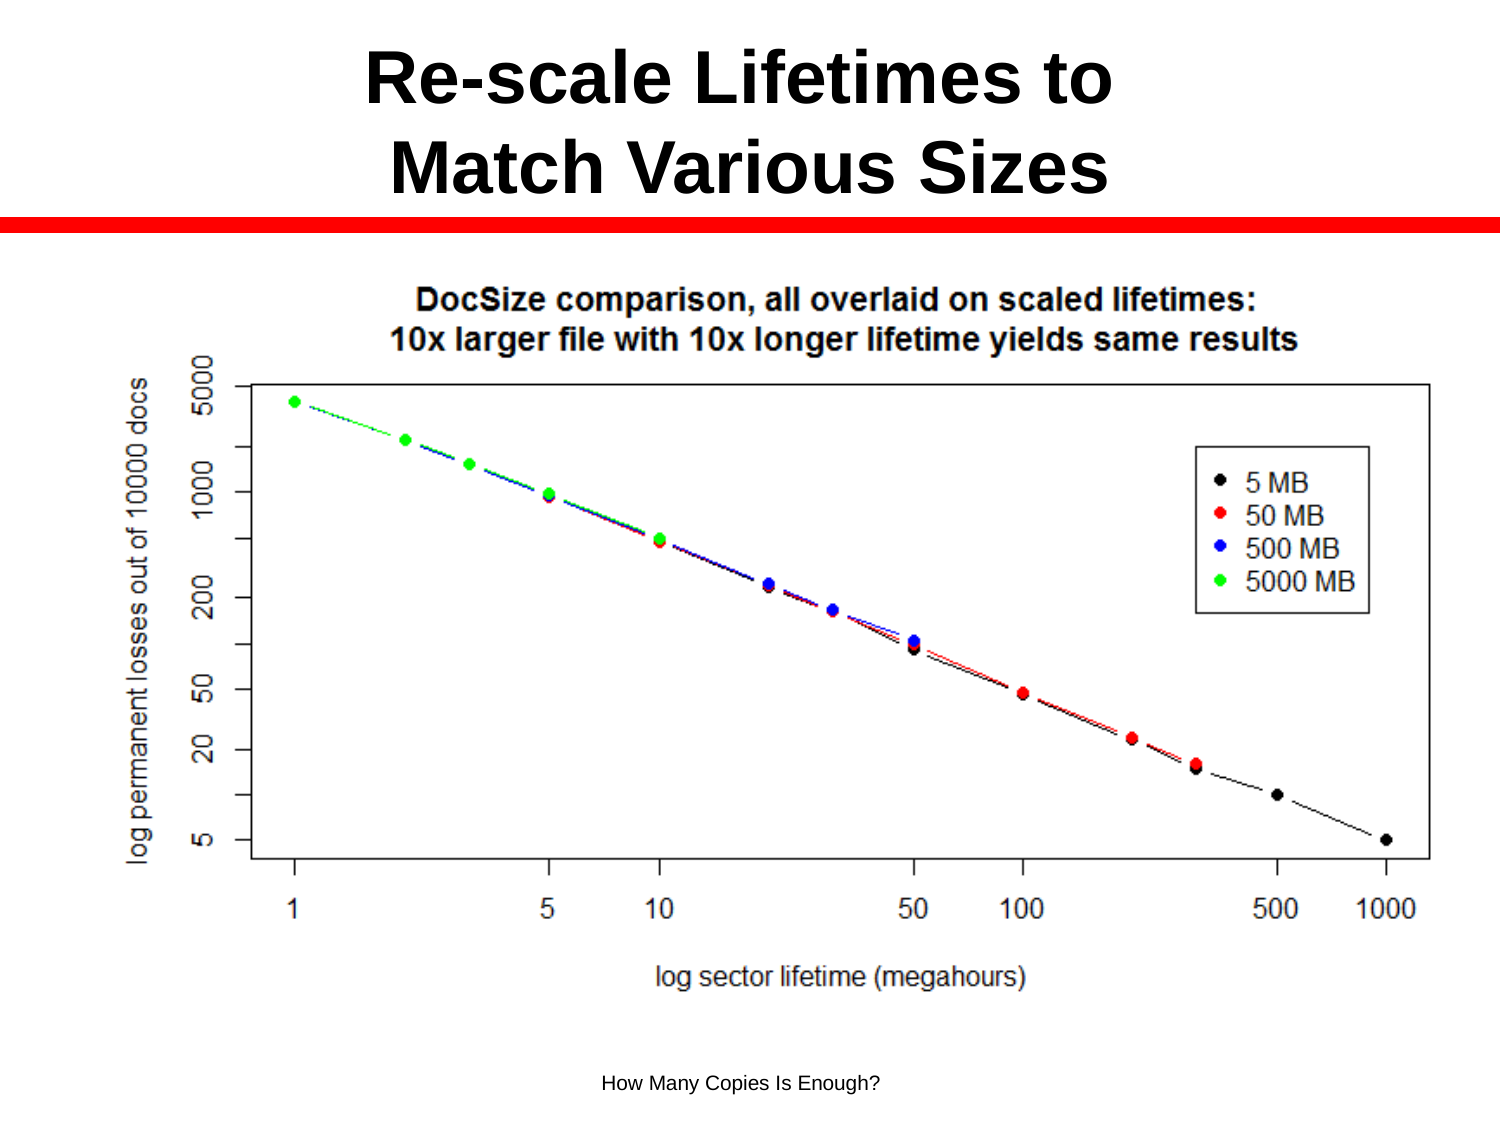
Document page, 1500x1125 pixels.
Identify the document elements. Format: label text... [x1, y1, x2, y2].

footer How Many Copies Is Enough? [450, 1062, 1038, 1103]
picture [116, 249, 1500, 1029]
title Re-scale Lifetimes to Match Various Sizes [75, 24, 1425, 213]
